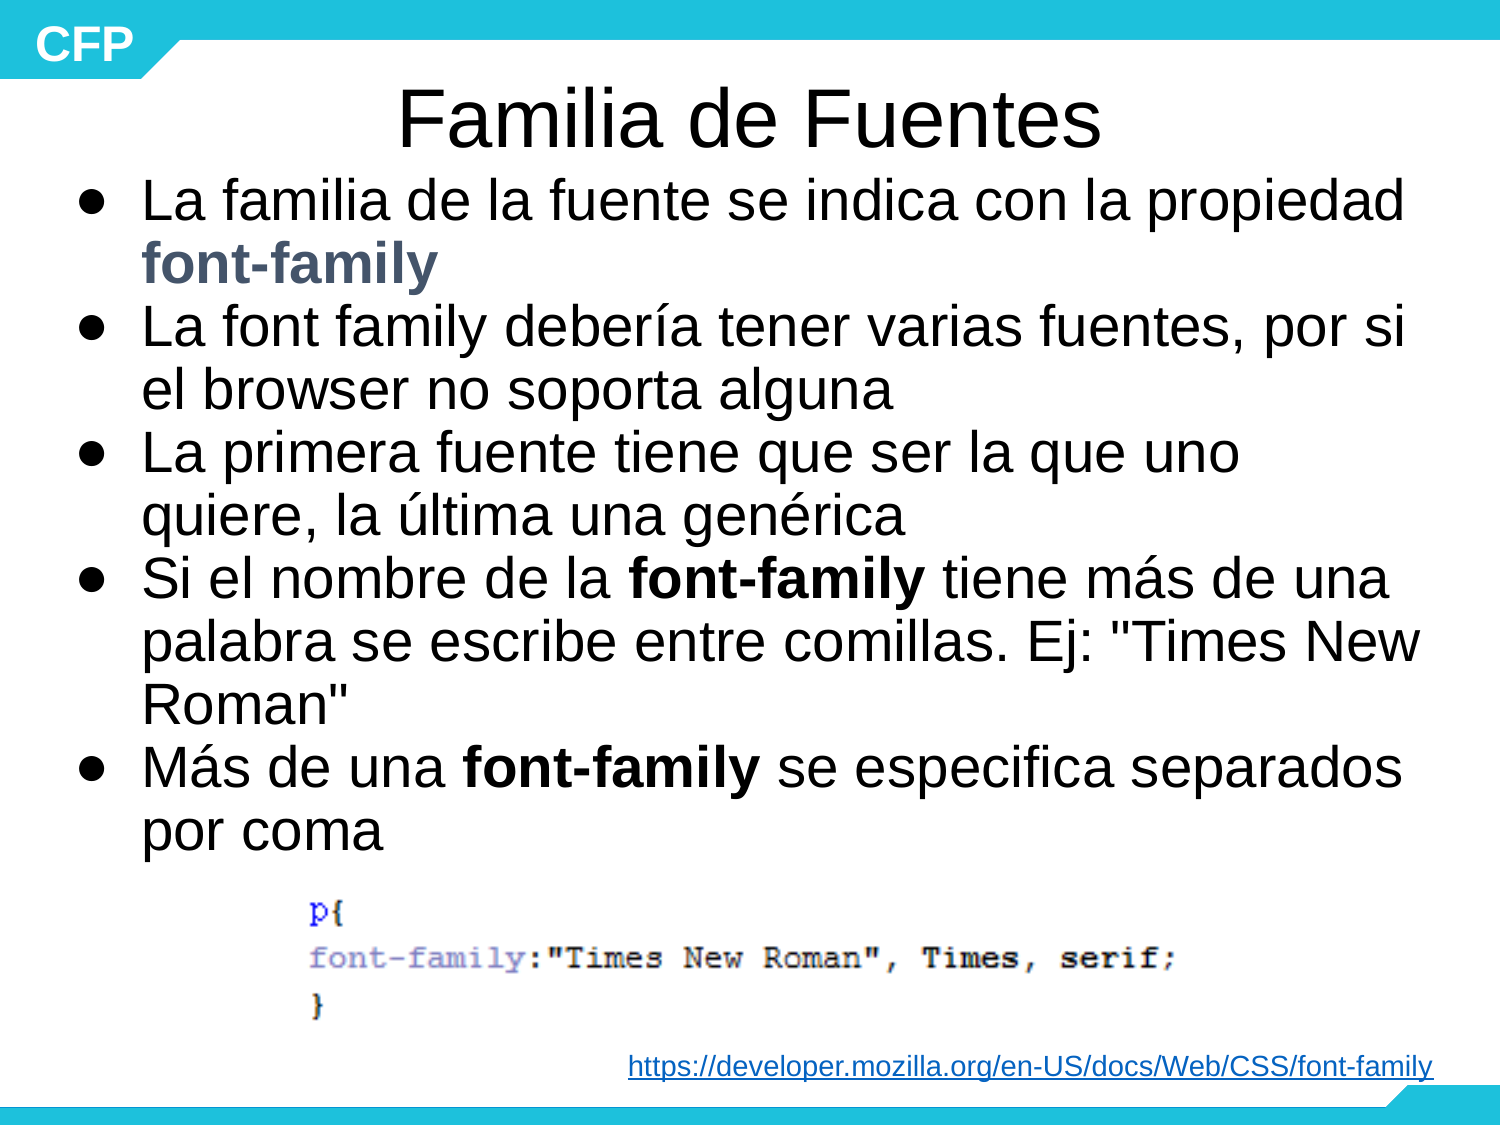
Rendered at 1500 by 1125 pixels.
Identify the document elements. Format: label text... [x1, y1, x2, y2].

text_box [306, 889, 1194, 1036]
list La familia de la fuente se indica con la propiedad font-family La font family debería tener varias fuentes, por si el browser no soporta alguna La primera fuente tiene que ser la que uno quiere, la última una genérica Si el nombre de la font-family tiene más de una palabra se escribe entre comillas. Ej: "Times New Roman" Más de una font-family se especifica separados por coma https://developer.mozilla.org/en-US/docs/Web/CSS/font-family [51, 162, 1449, 1053]
title Familia de Fuentes [103, 20, 1397, 162]
